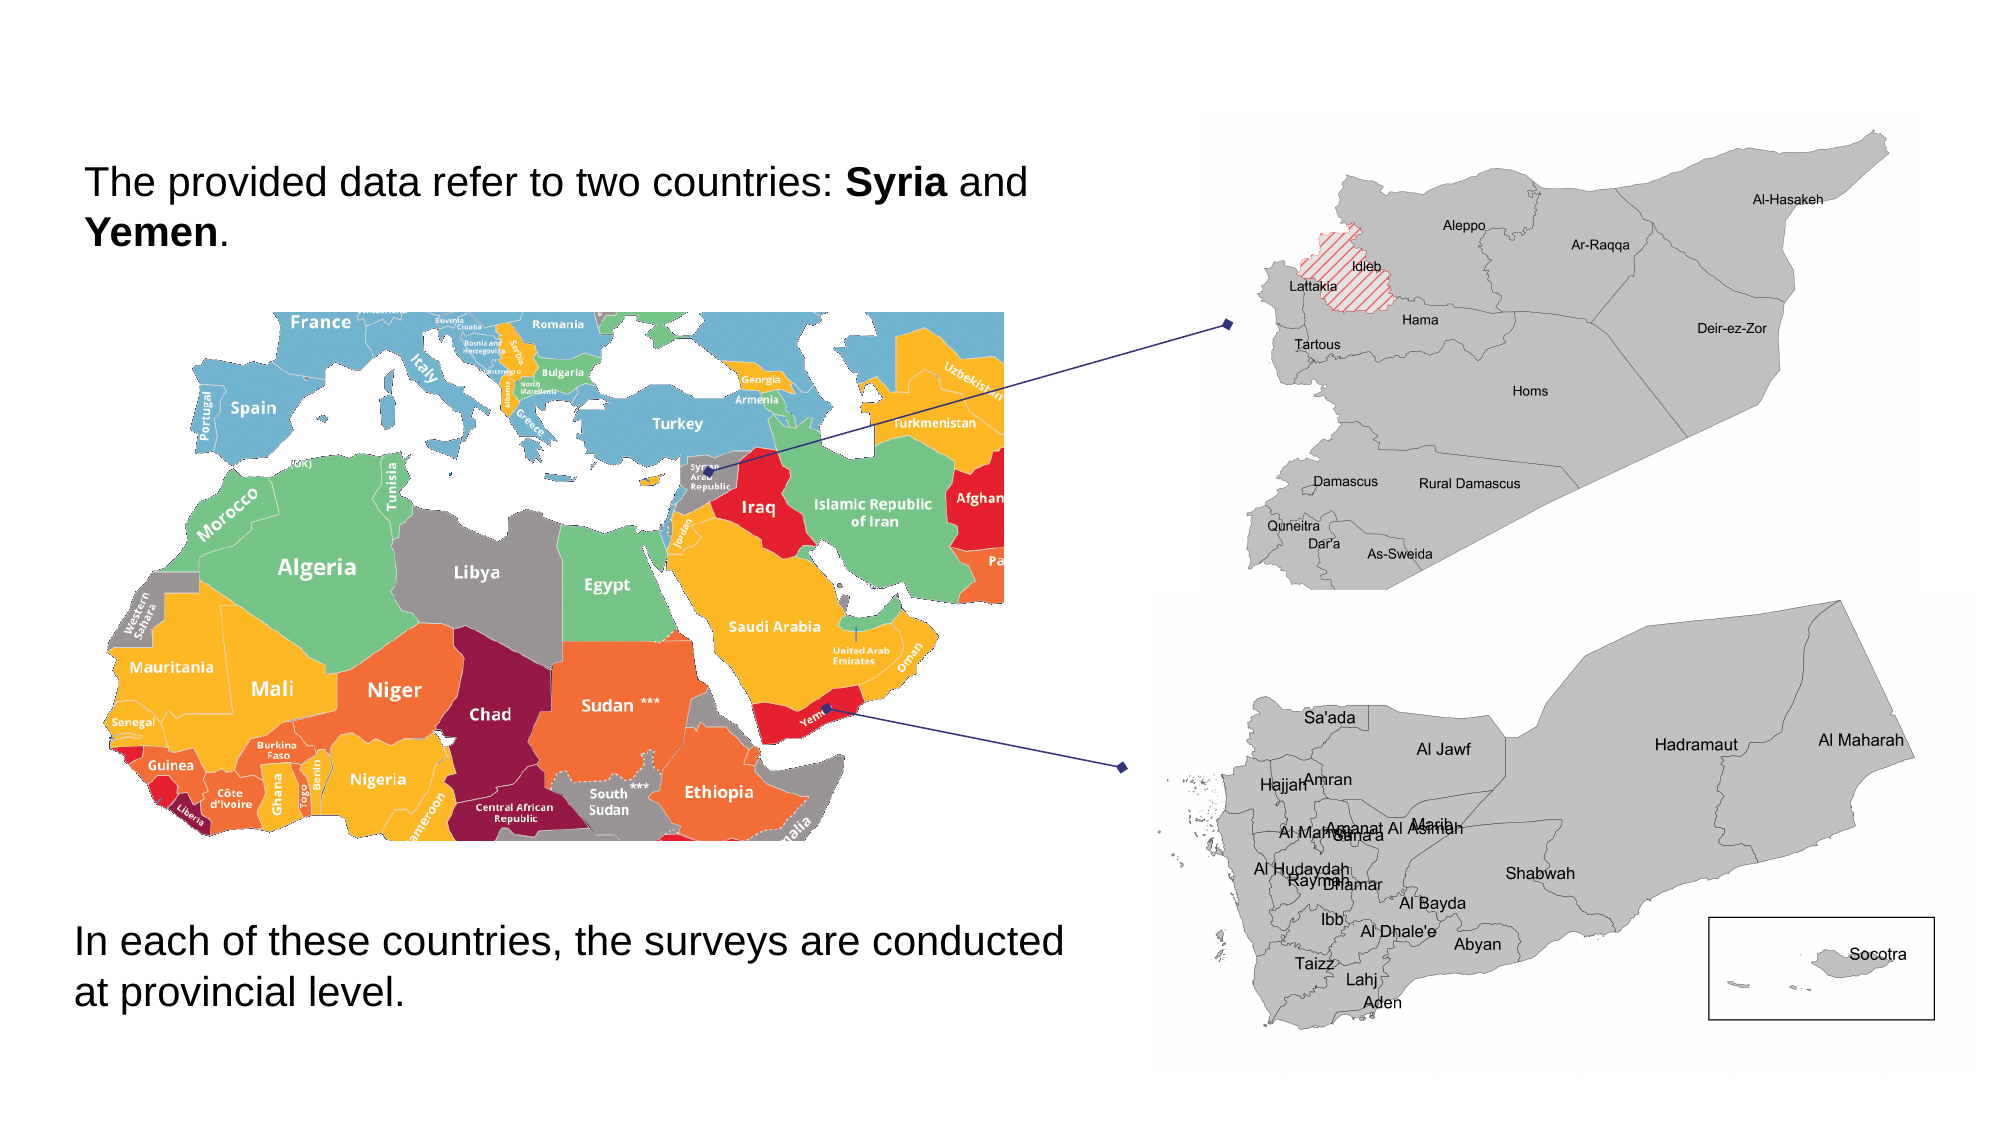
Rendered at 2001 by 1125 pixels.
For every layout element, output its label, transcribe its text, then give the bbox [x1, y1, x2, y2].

text_box In each of these countries, the surveys are conducted at provincial level. [58, 906, 1122, 1022]
text_box The provided data refer to two countries: Syria and Yemen. [69, 147, 1070, 263]
picture [49, 312, 1005, 841]
text_box [88, 47, 1949, 254]
text_box [1009, 744, 1128, 774]
picture [1151, 117, 1979, 1078]
